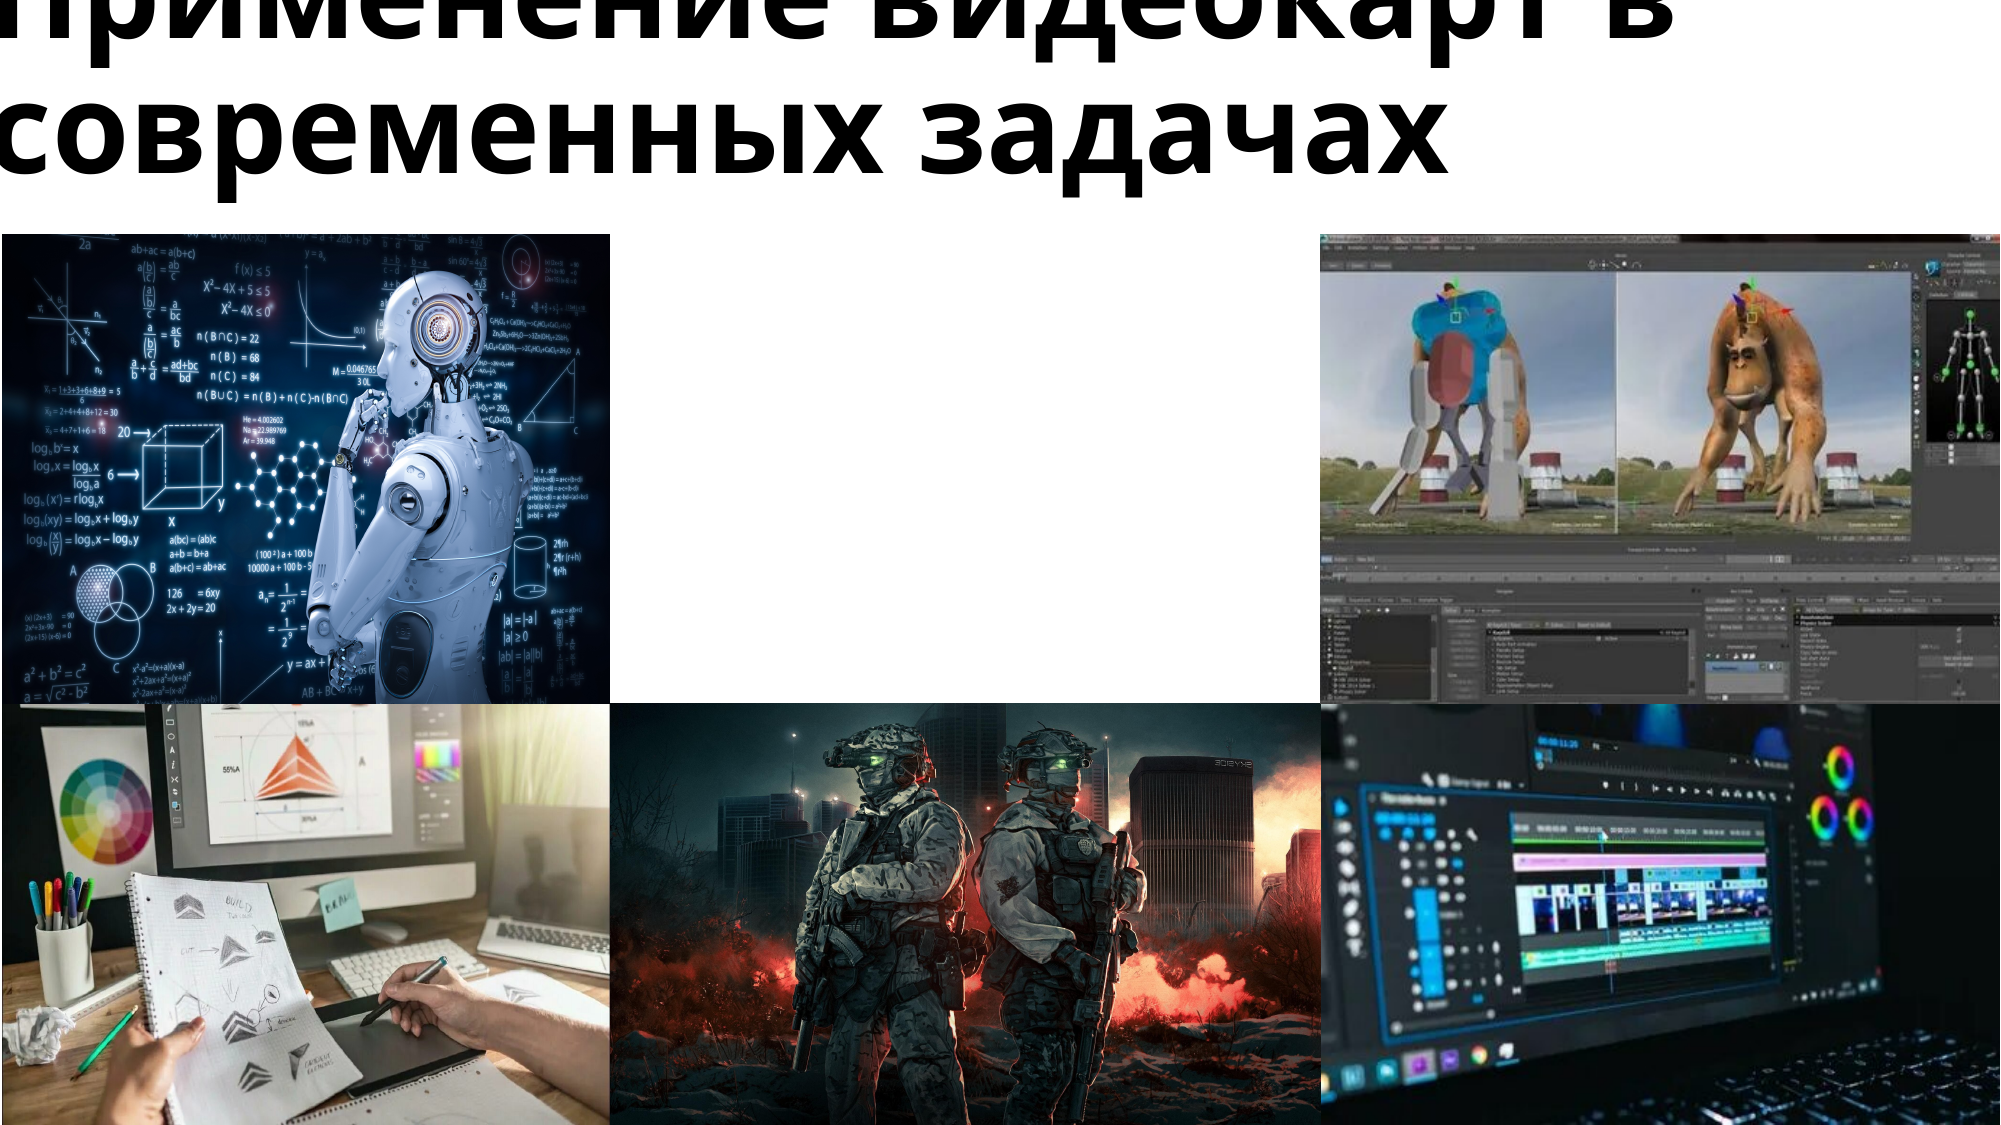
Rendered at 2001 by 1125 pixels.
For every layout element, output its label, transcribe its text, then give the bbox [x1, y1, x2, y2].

picture [1, 234, 2000, 1125]
title Применение видеокарт в современных задачах [0, 20, 2000, 111]
